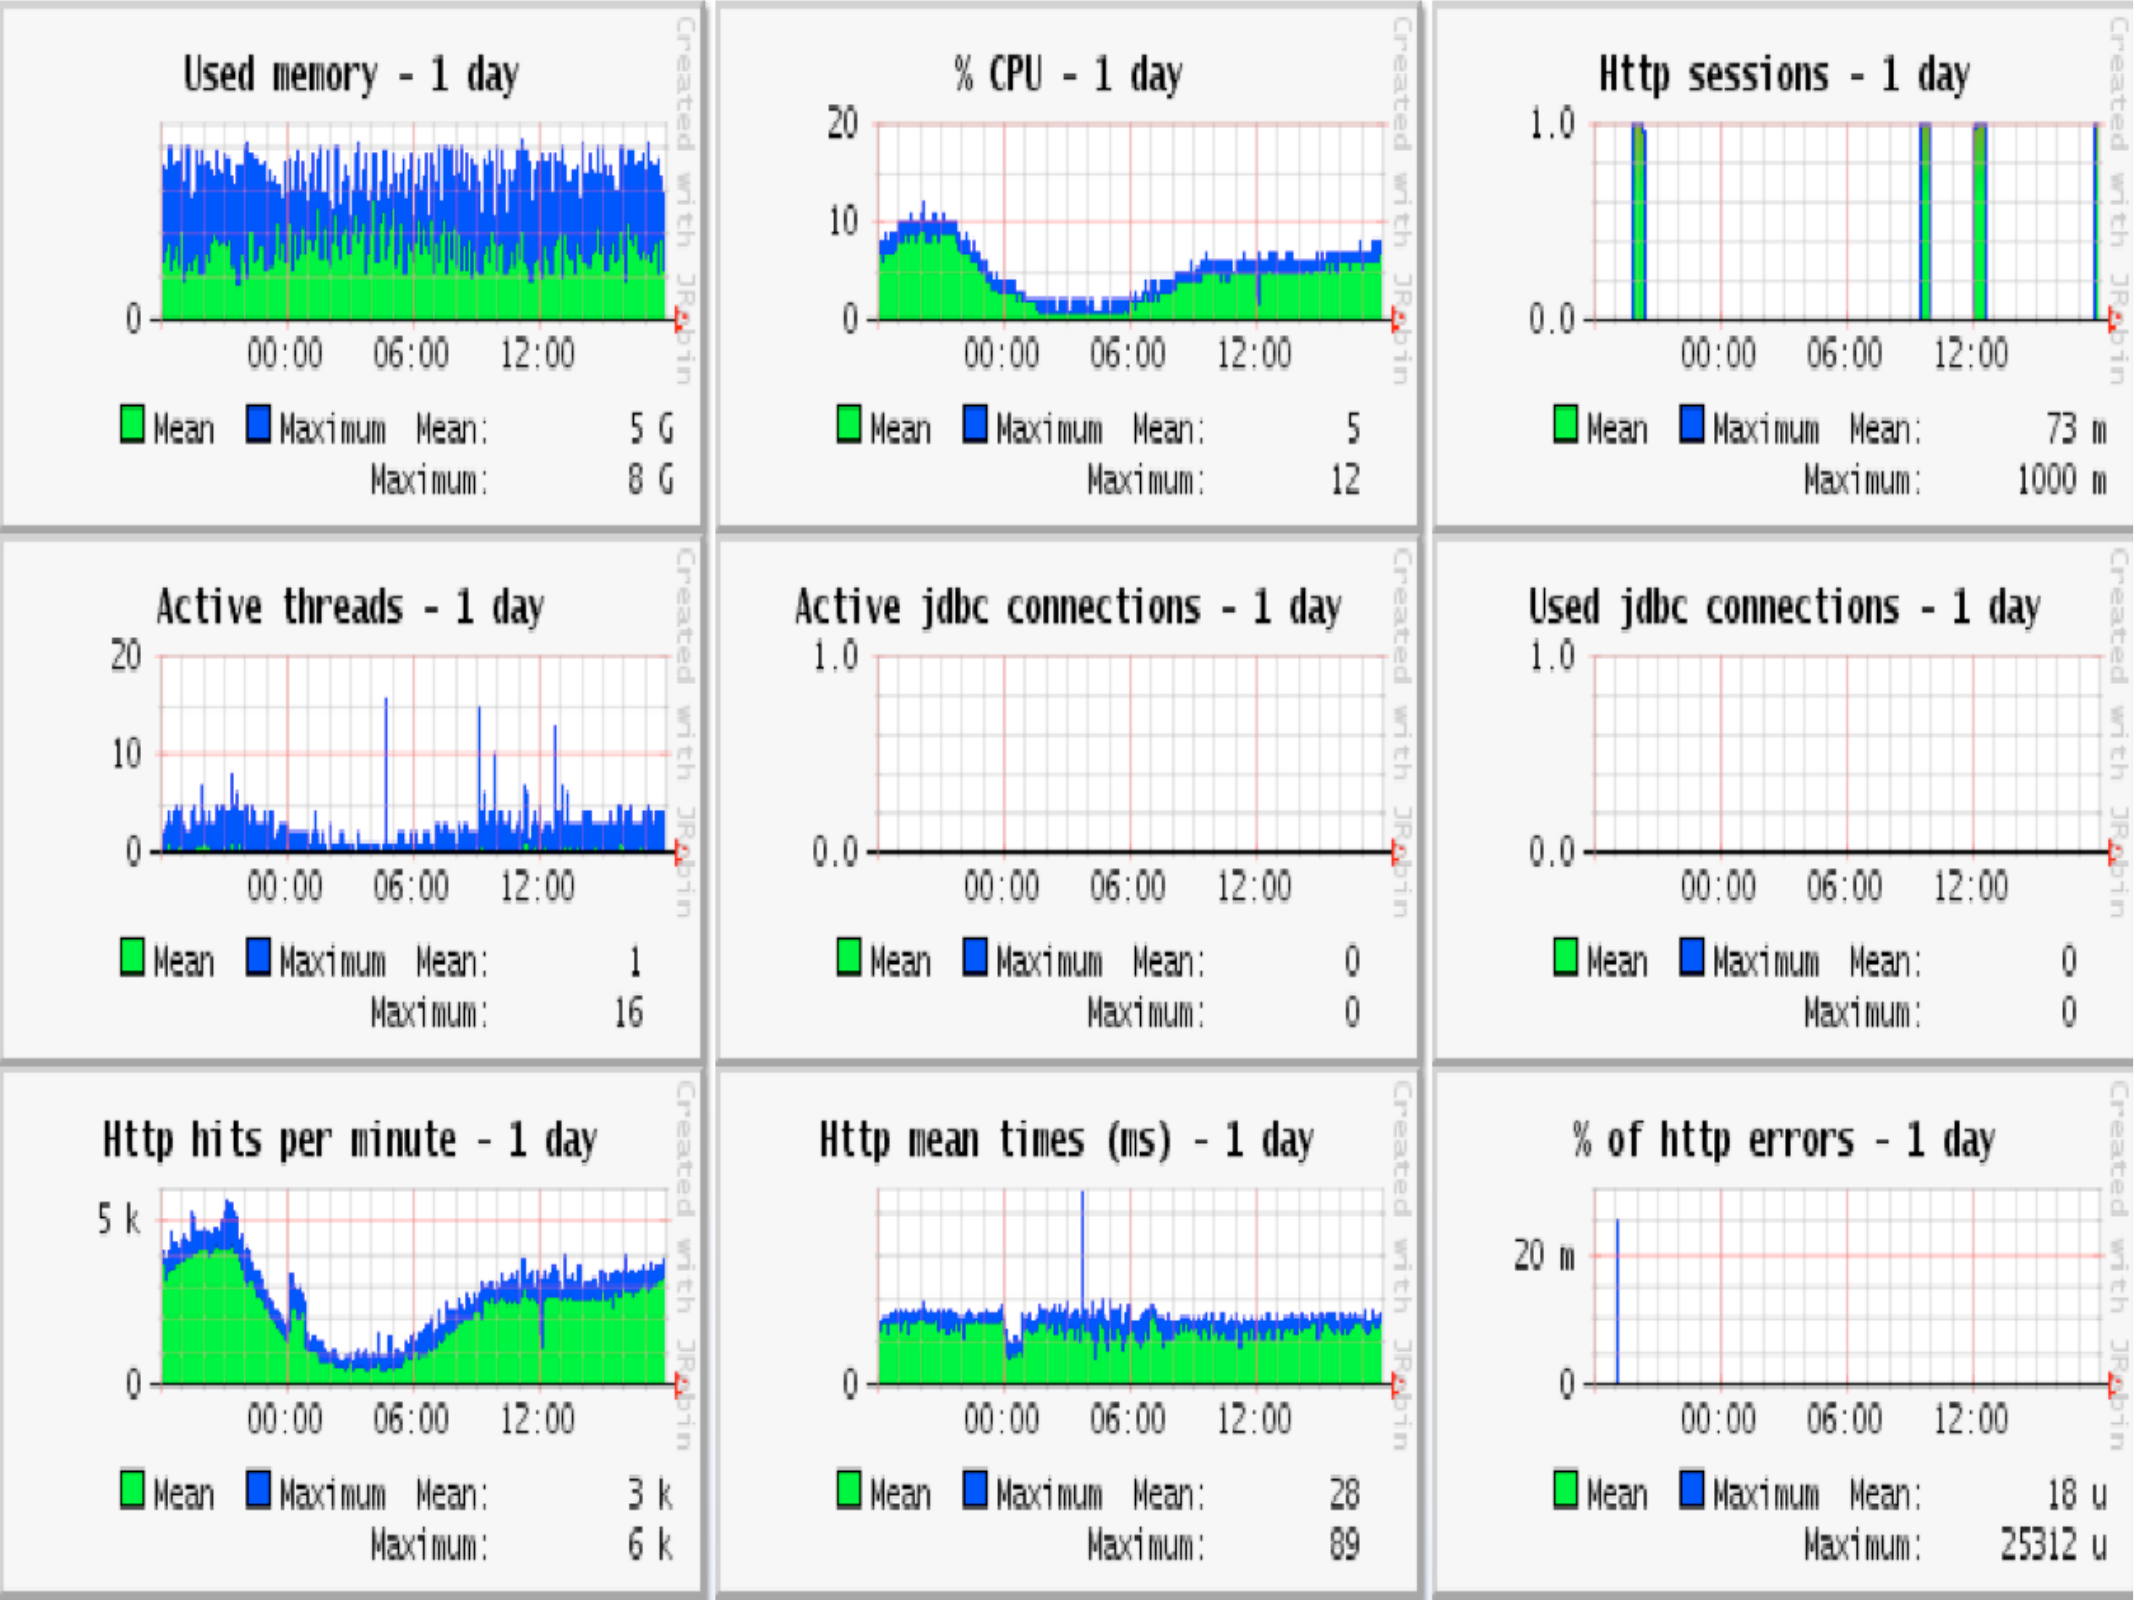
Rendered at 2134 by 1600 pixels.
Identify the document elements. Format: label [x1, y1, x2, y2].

text_box [0, 0, 2134, 1600]
